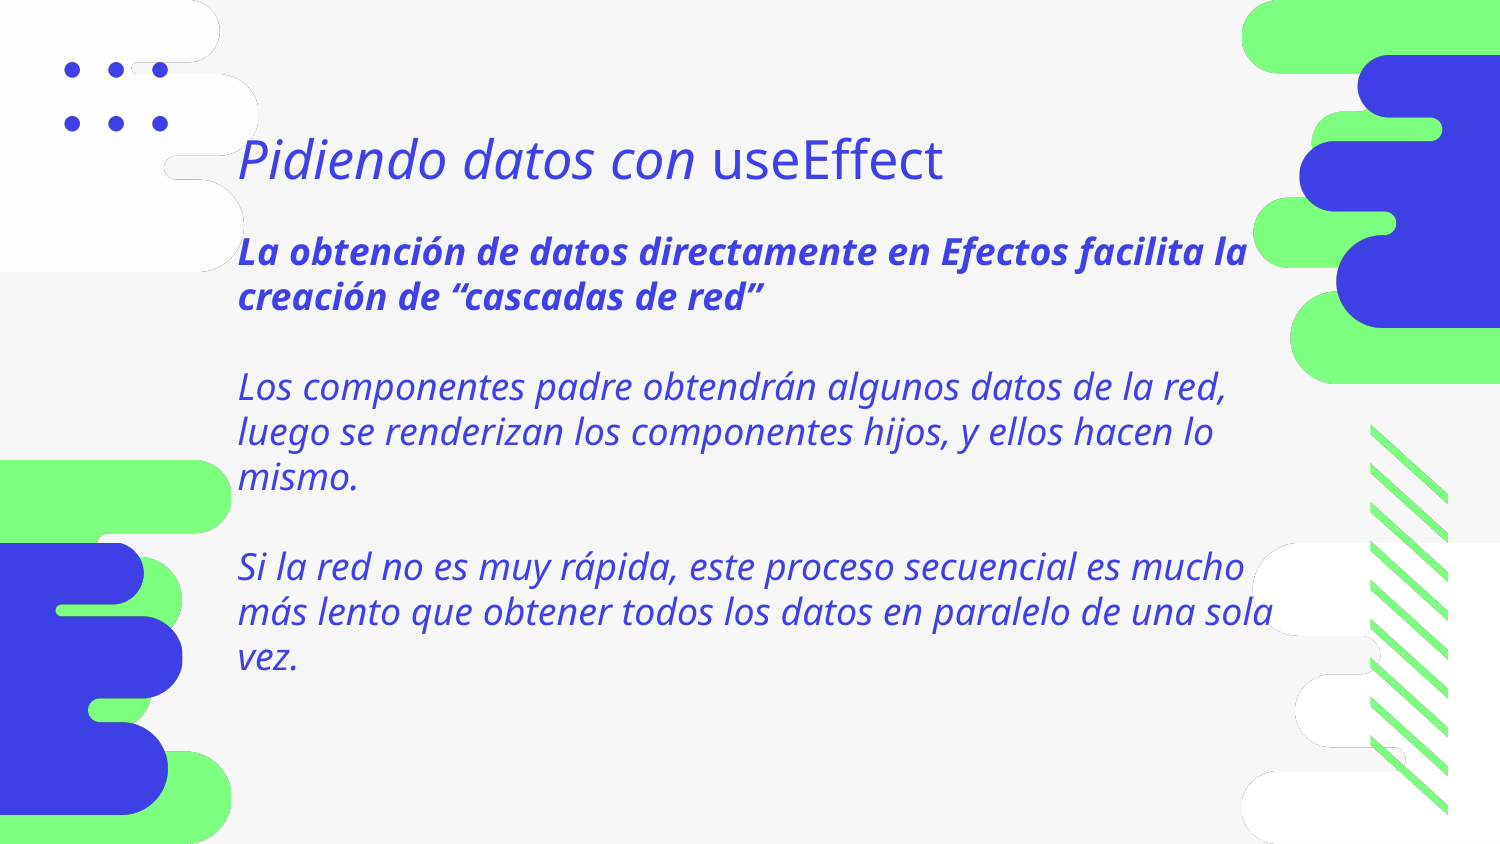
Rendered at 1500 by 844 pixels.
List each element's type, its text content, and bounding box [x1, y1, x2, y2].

text_box Pidiendo datos con useEffect [226, 119, 1274, 196]
picture [0, 460, 232, 844]
picture [1241, 0, 1500, 384]
text_box La obtención de datos directamente en Efectos facilita la creación de “cascadas de red” Los componentes padre obtendrán algunos datos de la red, luego se renderizan los componentes hijos, y ellos hacen lo mismo. Si la red no es muy rápida, este proceso secuencial es mucho más lento que obtener todos los datos en paralelo de una sola vez. [226, 222, 1318, 684]
picture [1241, 425, 1500, 844]
picture [0, 0, 259, 272]
